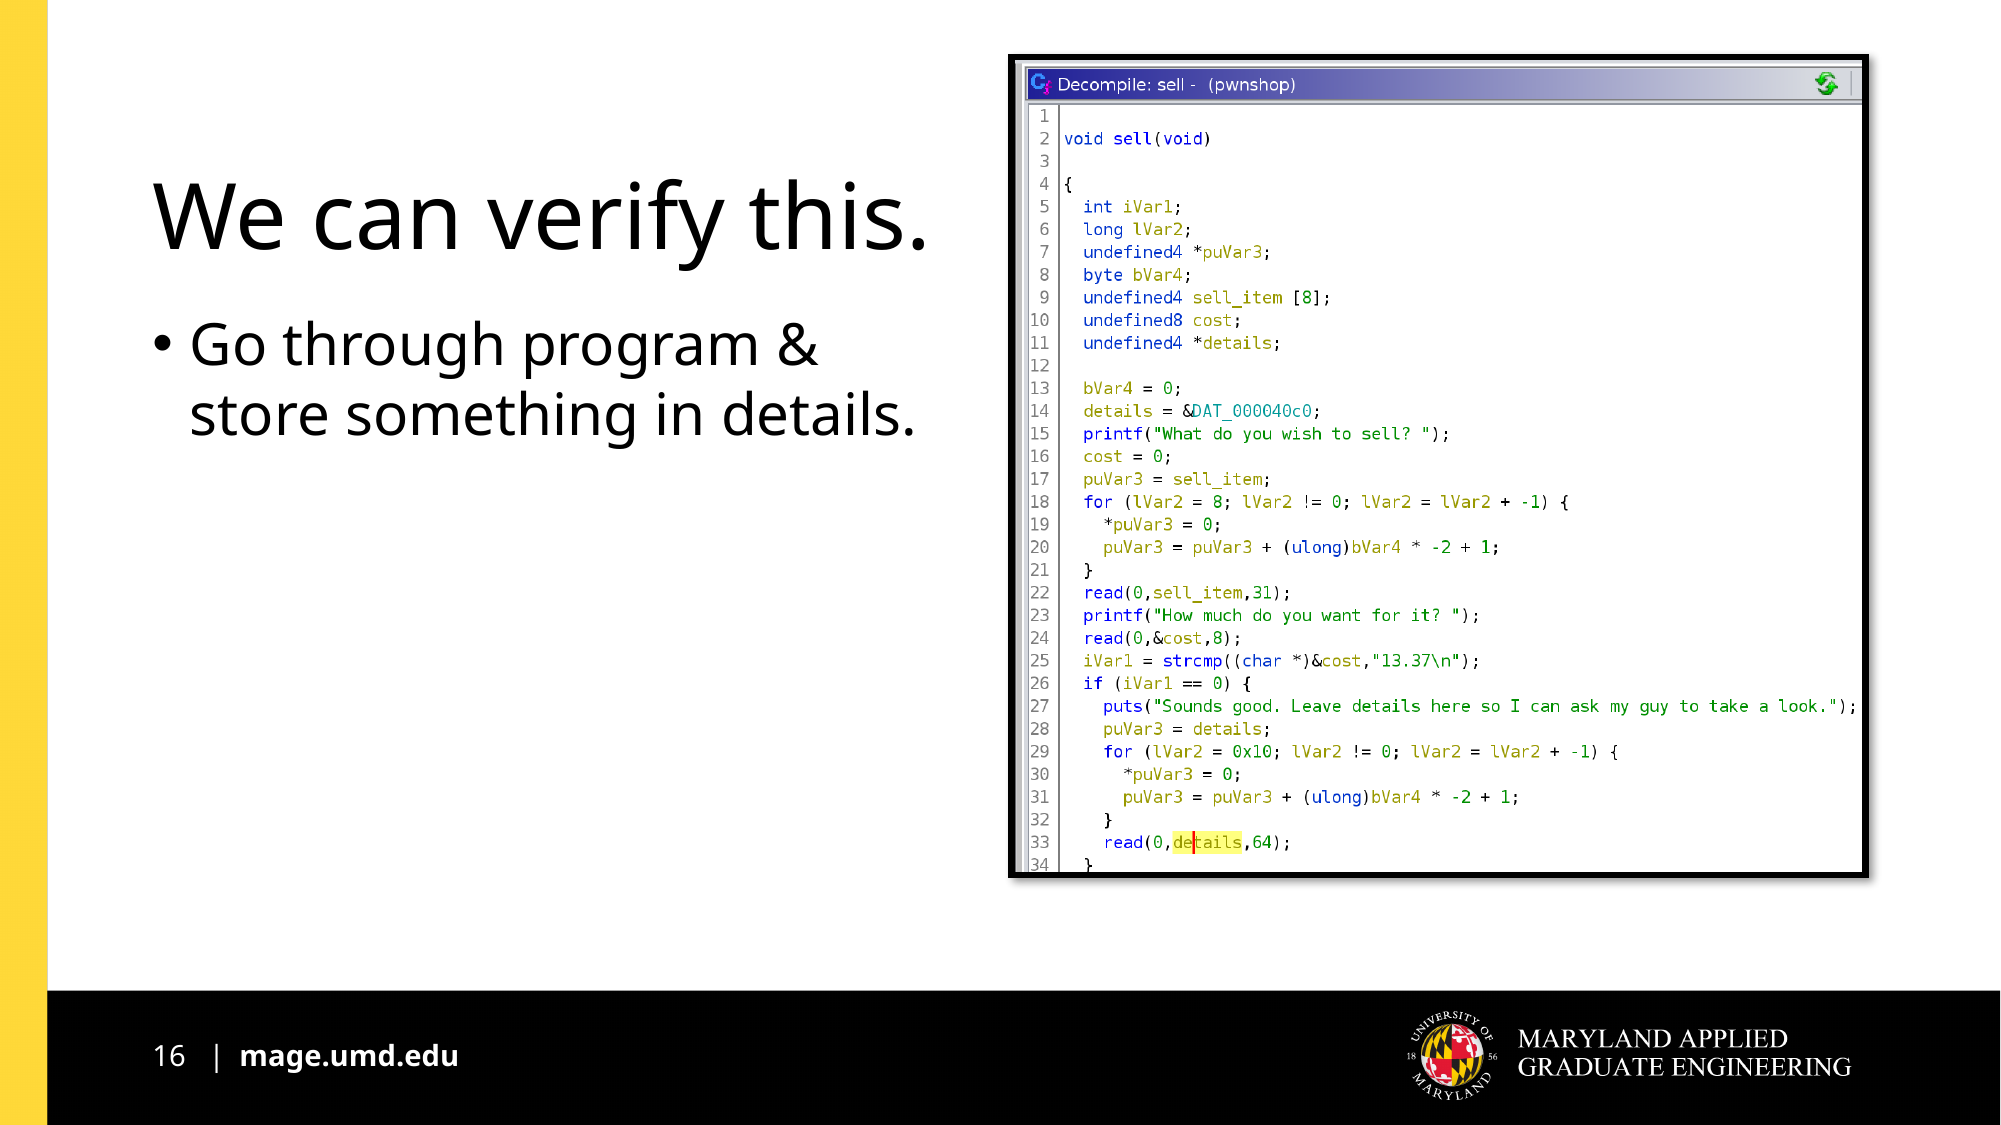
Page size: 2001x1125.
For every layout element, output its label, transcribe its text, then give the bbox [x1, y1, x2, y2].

list Go through program & store something in details. [137, 299, 960, 911]
title We can verify this. [137, 59, 1007, 278]
footer 16 | mage.umd.edu [137, 1027, 1338, 1088]
picture [0, 0, 2001, 1125]
